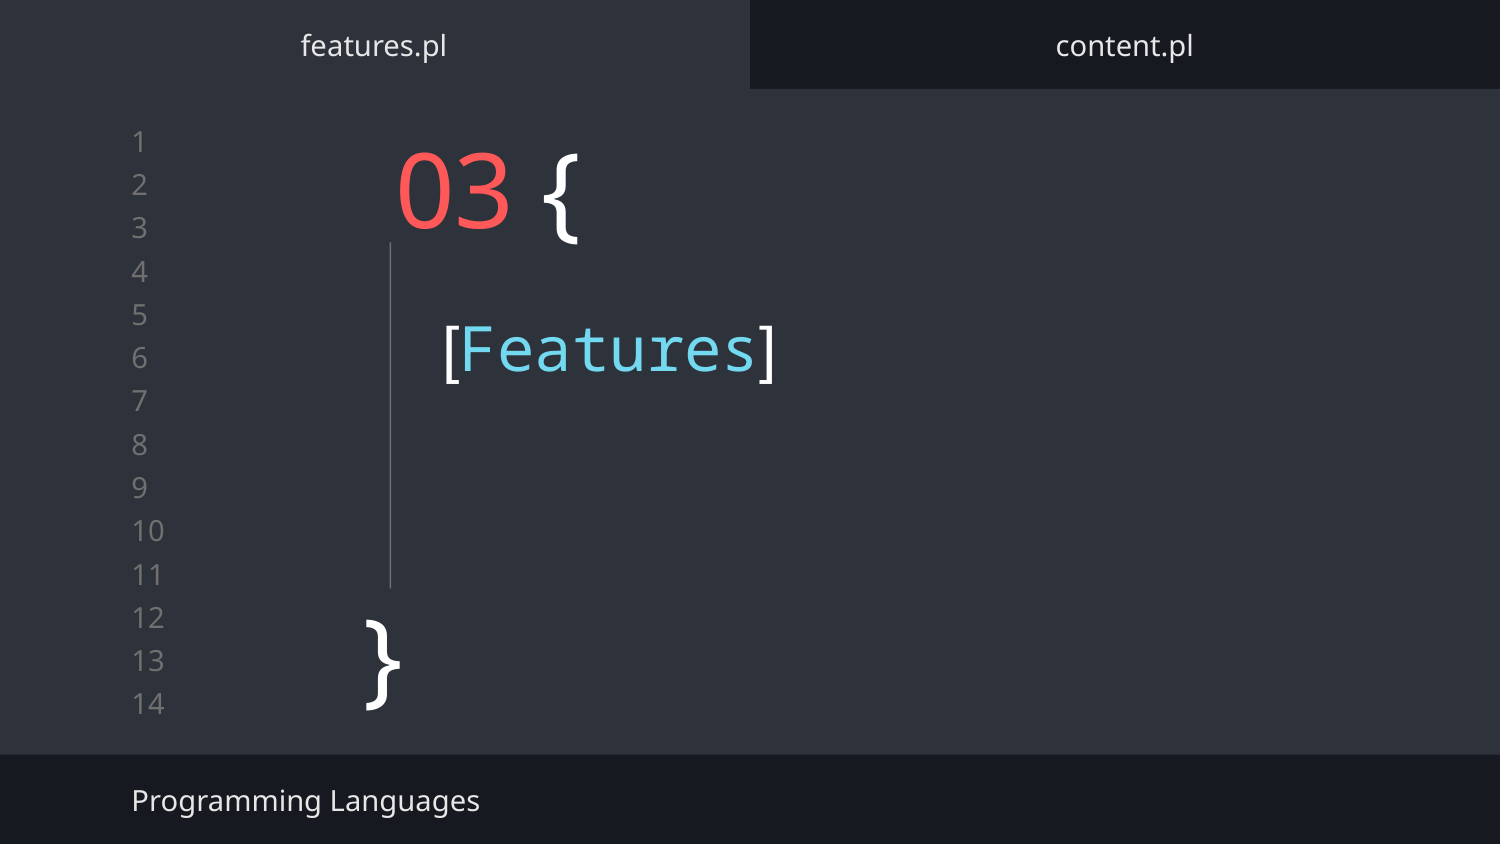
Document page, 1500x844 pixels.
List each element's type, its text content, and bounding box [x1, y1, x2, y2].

text_box content.pl [749, 15, 1500, 74]
text_box [Features] [427, 302, 1310, 391]
text_box } [348, 588, 432, 717]
text_box features.pl [0, 15, 749, 74]
text_box 03 { [336, 96, 640, 278]
text_box Programming Languages [116, 770, 915, 829]
